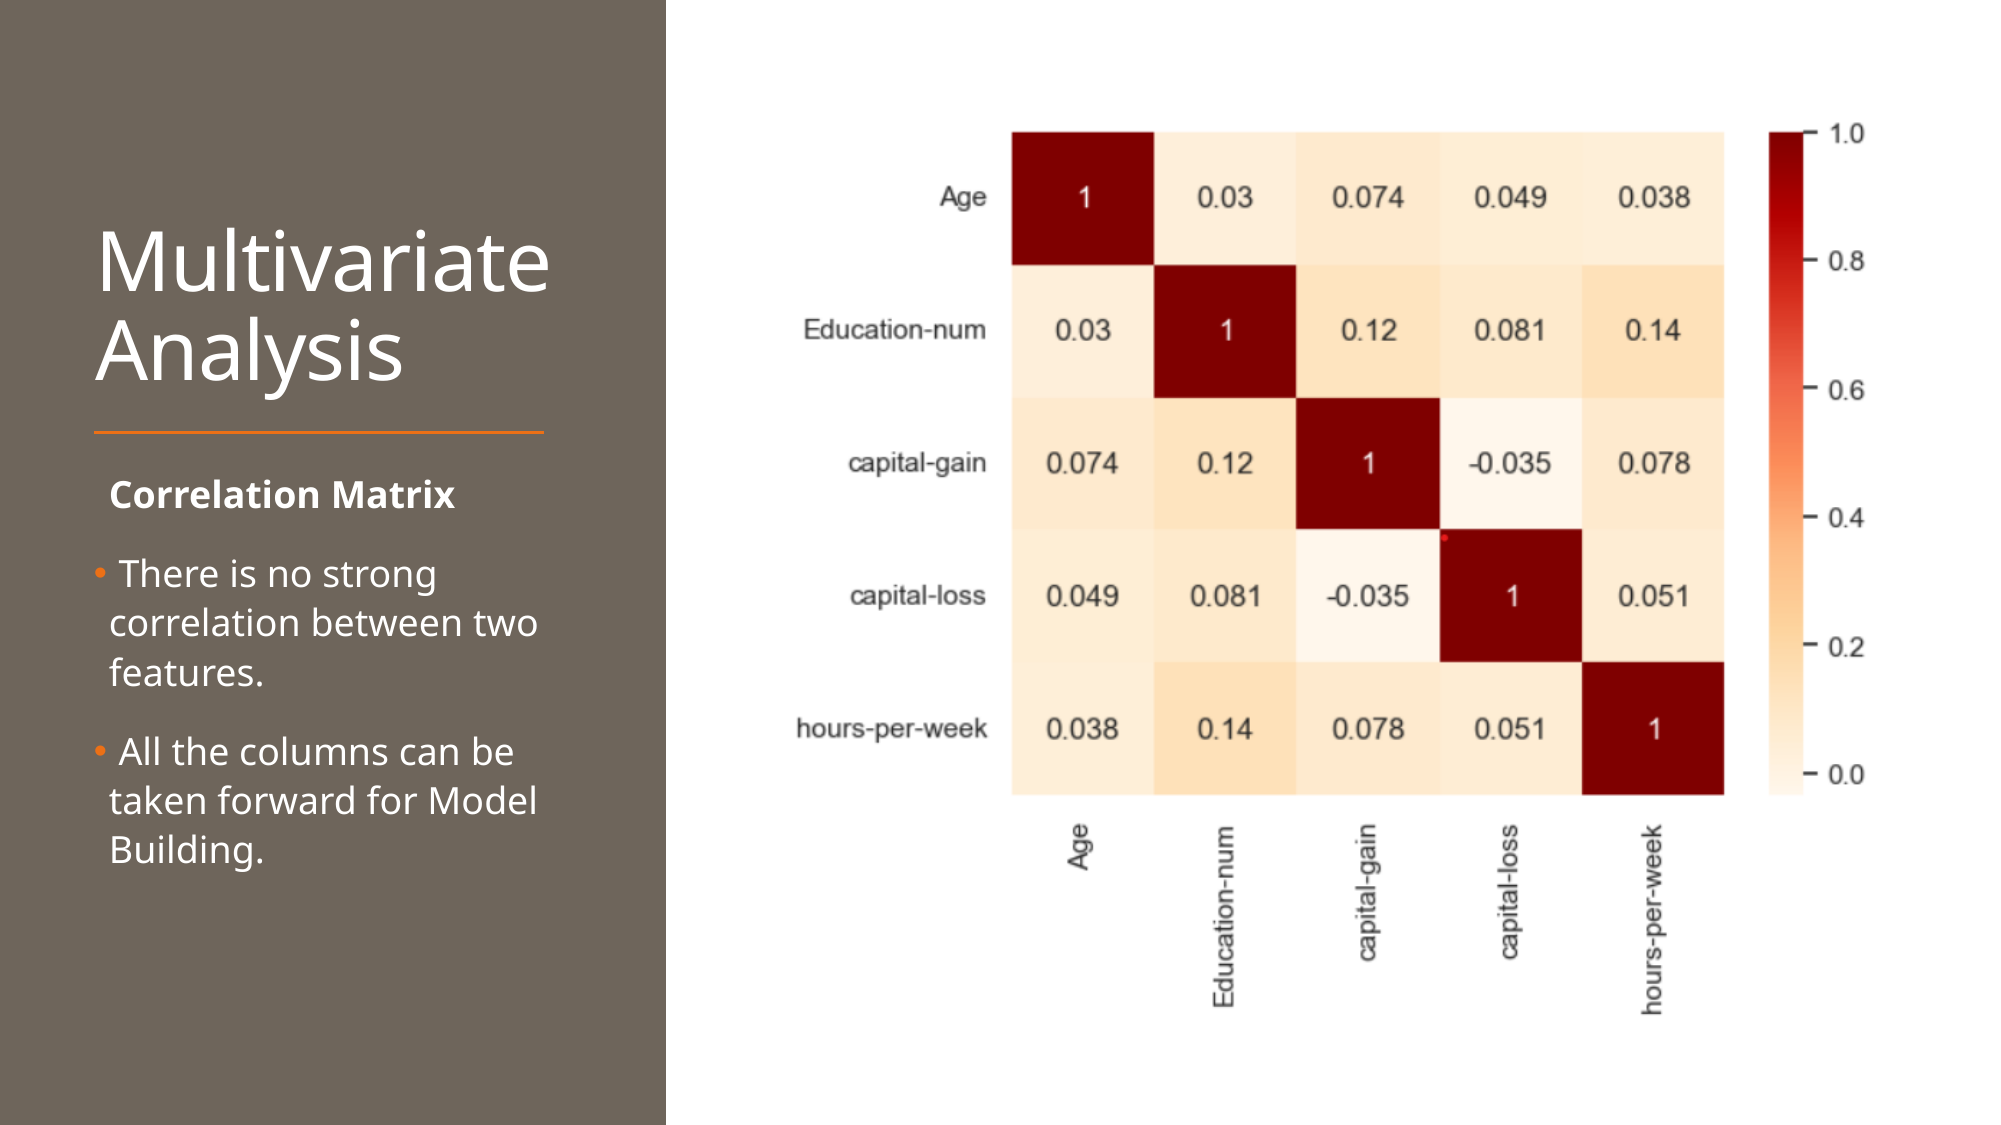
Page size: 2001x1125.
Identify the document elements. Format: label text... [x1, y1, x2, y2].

list Correlation Matrix There is no strong correlation between two features. All the columns can be taken forward for Model Building. [93, 459, 570, 983]
text_box [0, 0, 667, 1125]
picture [786, 104, 1884, 1021]
text_box [667, 0, 2000, 1125]
title Multivariate Analysis [80, 84, 613, 407]
